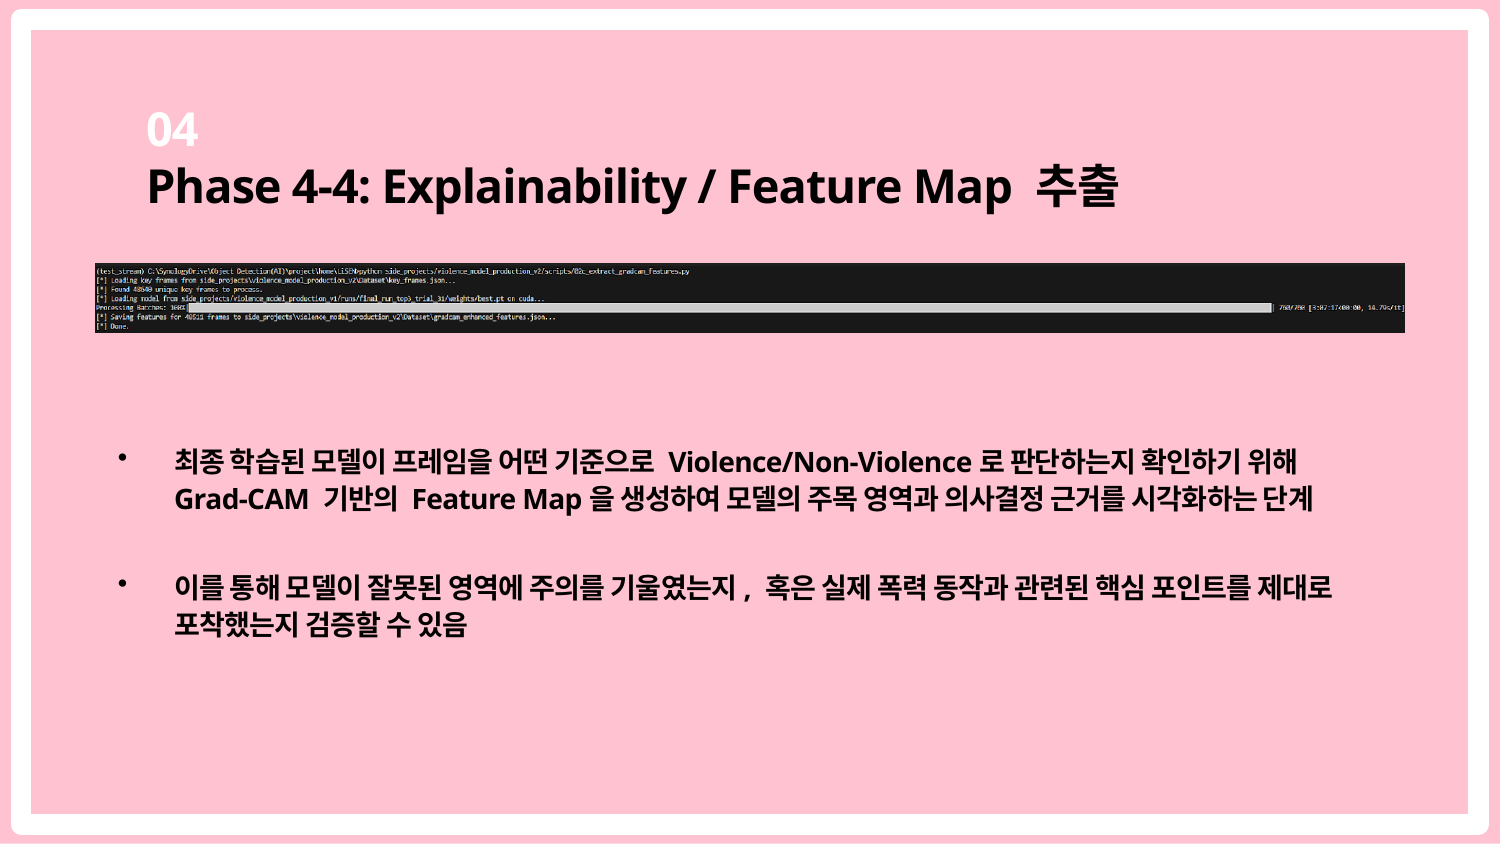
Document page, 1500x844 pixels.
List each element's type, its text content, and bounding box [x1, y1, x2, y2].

text_box 최종 학습된 모델이 프레임을 어떤 기준으로 Violence/Non-Violence로 판단하는지 확인하기 위해 Grad-CAM 기반의 Feature Map을 생성하여 모델의 주목 영역과 의사결정 근거를 시각화하는 단계 [103, 440, 1396, 516]
text_box [0, 0, 1500, 844]
text_box [21, 19, 1479, 825]
text_box 04 [131, 99, 542, 157]
text_box 이를 통해 모델이 잘못된 영역에 주의를 기울였는지, 혹은 실제 폭력 동작과 관련된 핵심 포인트를 제대로 포착했는지 검증할 수 있음 [103, 566, 1396, 642]
picture [95, 263, 1405, 333]
text_box Phase 4-4: Explainability / Feature Map 추출 [131, 156, 1396, 213]
